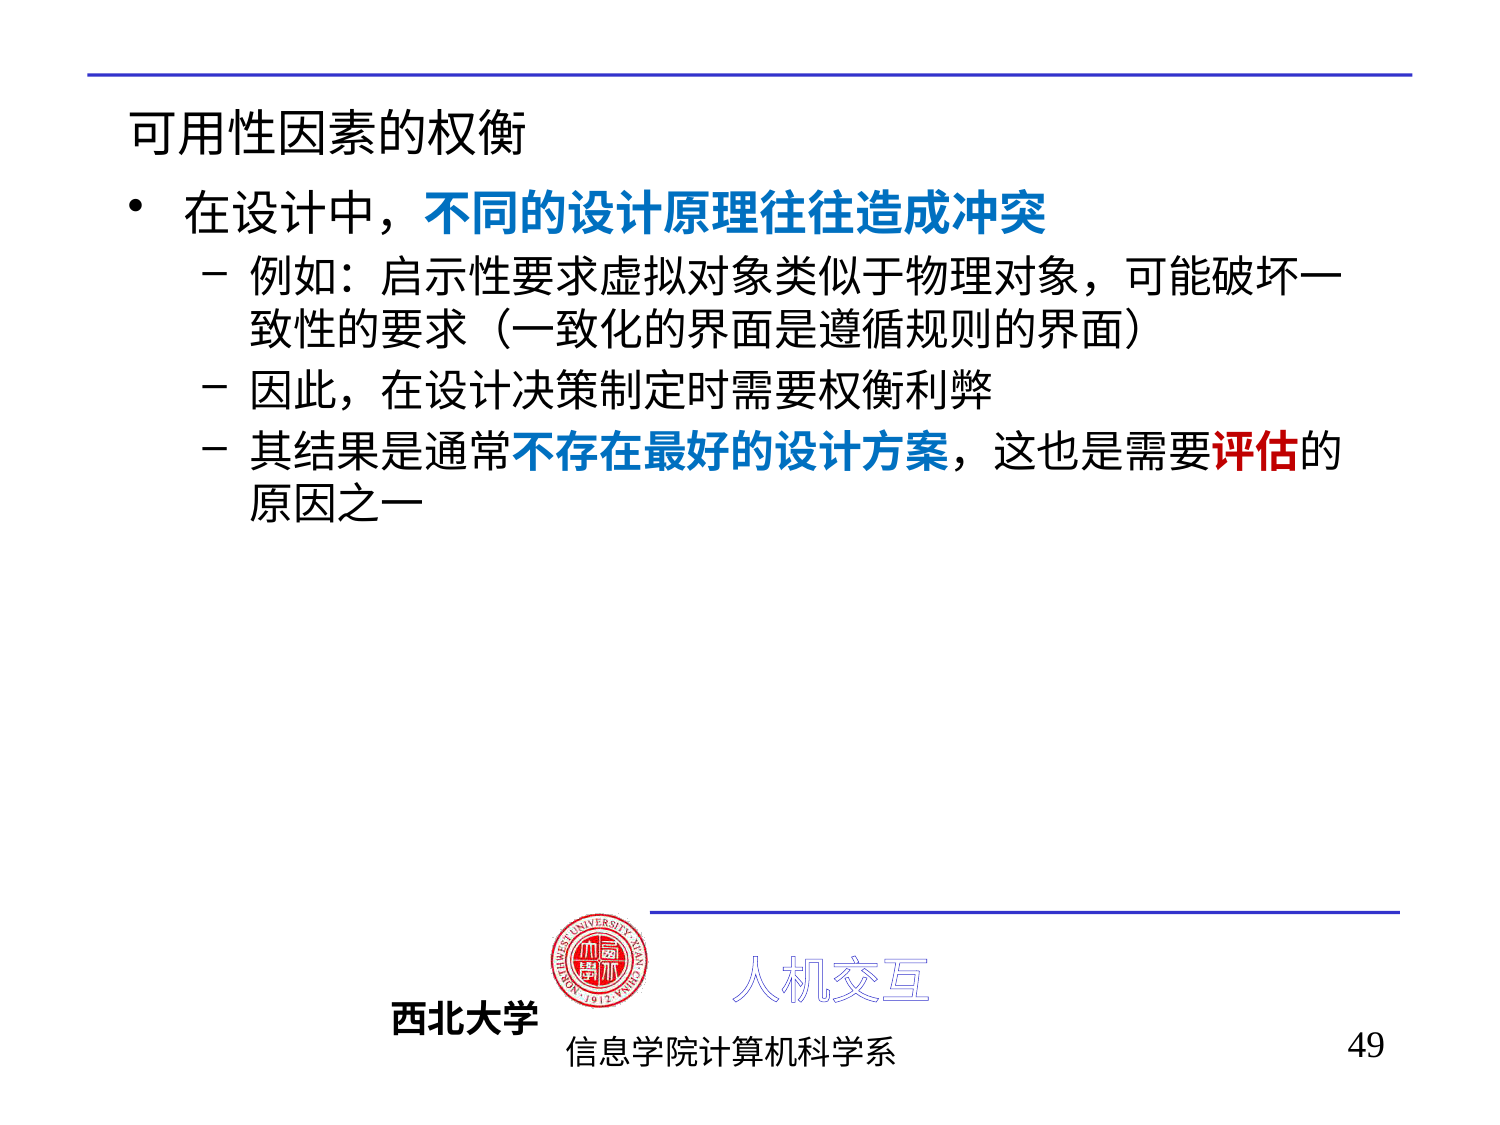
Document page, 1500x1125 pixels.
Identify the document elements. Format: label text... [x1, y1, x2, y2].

title 可用性因素的权衡 [112, 87, 1388, 174]
list 在设计中，不同的设计原理往往造成冲突 例如：启示性要求虚拟对象类似于物理对象，可能破坏一致性的要求（一致化的界面是遵循规则的界面） 因此，在设计决策制定时需要权衡利弊 其结果是通常不存在最好的设计方案，这也是需要评估的原因之一 [112, 174, 1388, 900]
slide_number 49 [1087, 1012, 1401, 1088]
